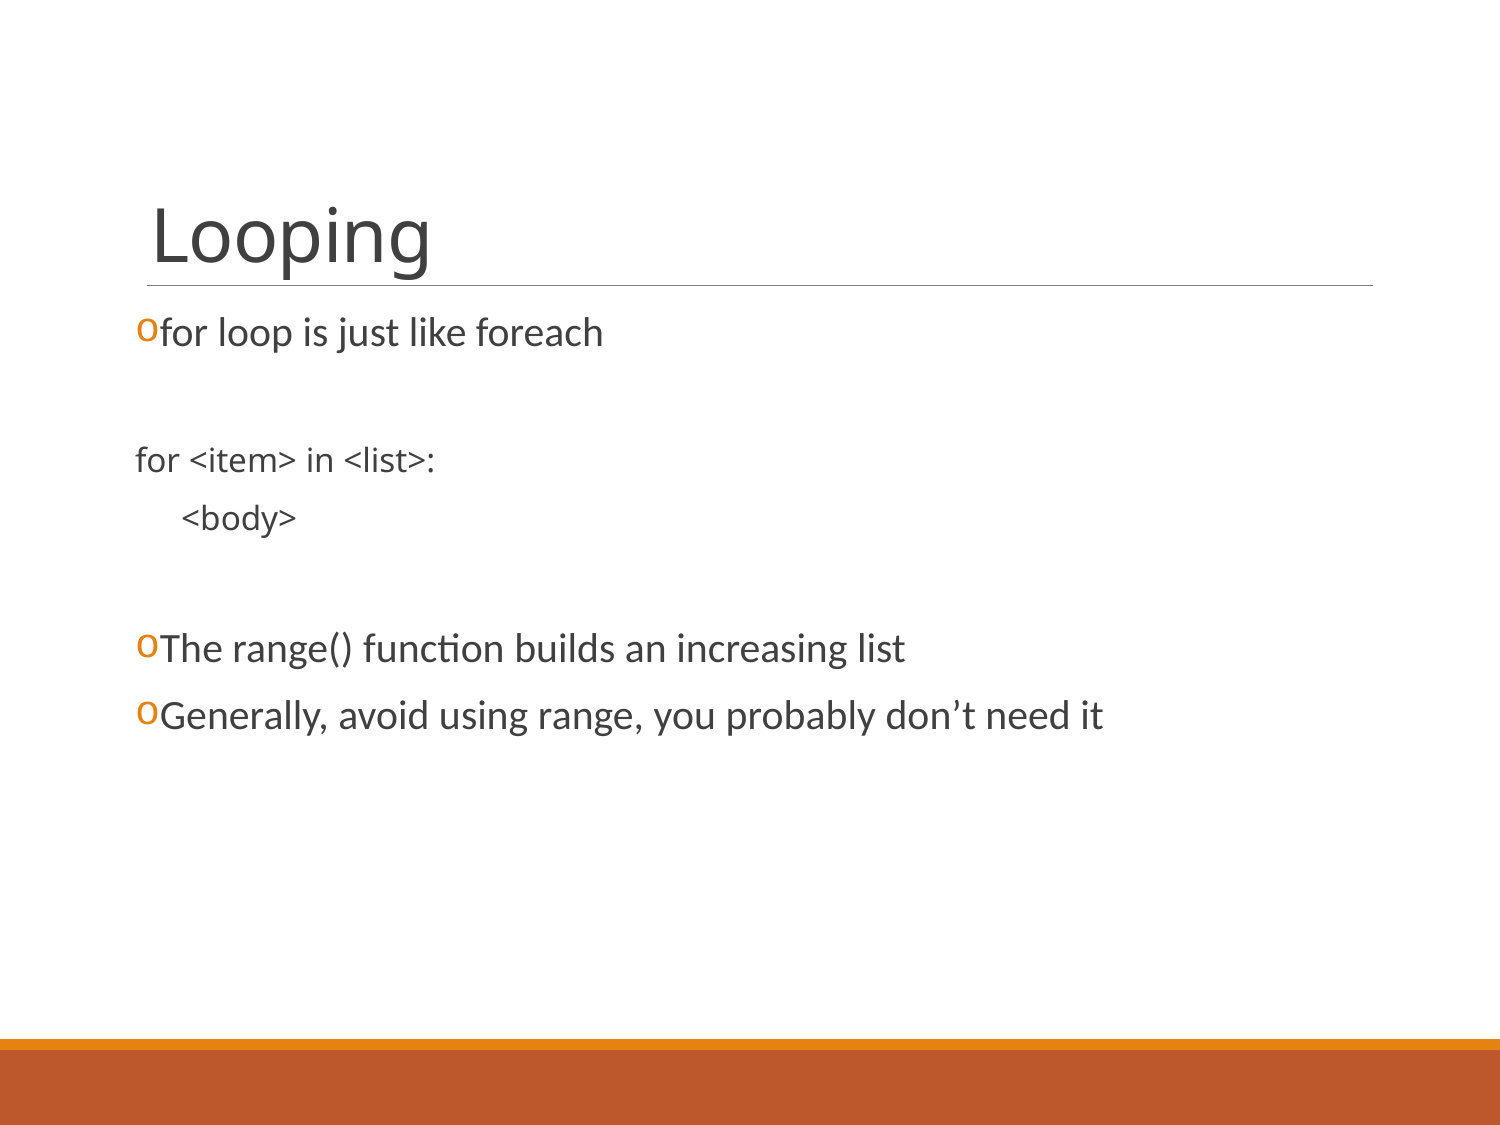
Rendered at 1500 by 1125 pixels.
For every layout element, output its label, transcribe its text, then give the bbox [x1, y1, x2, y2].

title Looping [135, 47, 1373, 285]
list for loop is just like foreach for <item> in <list>: <body> The range() function builds an increasing list Generally, avoid using range, you probably don’t need it [135, 302, 1373, 963]
